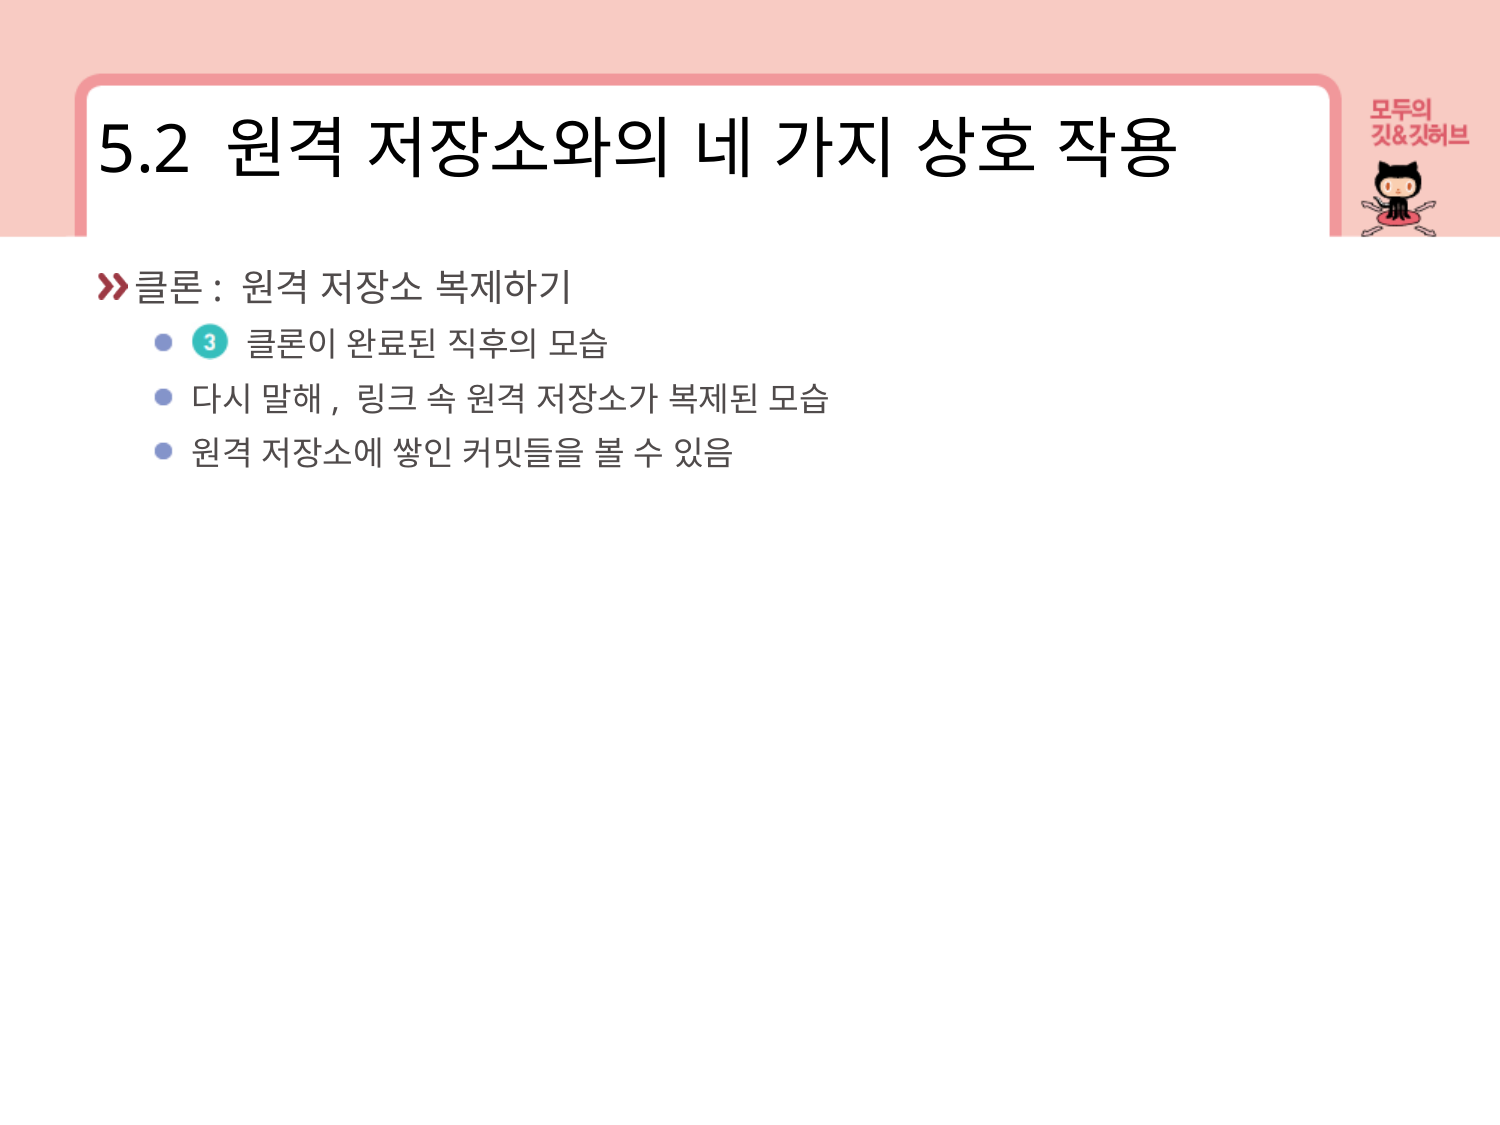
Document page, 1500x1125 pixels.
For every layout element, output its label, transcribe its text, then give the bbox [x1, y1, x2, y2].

text_box 클론: 원격 저장소 복제하기 클론이 완료된 직후의 모습 다시 말해, 링크 속 원격 저장소가 복제된 모습 원격 저장소에 쌓인 커밋들을 볼 수 있음 [82, 252, 1413, 1067]
picture [0, 0, 1500, 1125]
text_box 5.2 원격 저장소와의 네 가지 상호 작용 [82, 61, 1413, 193]
